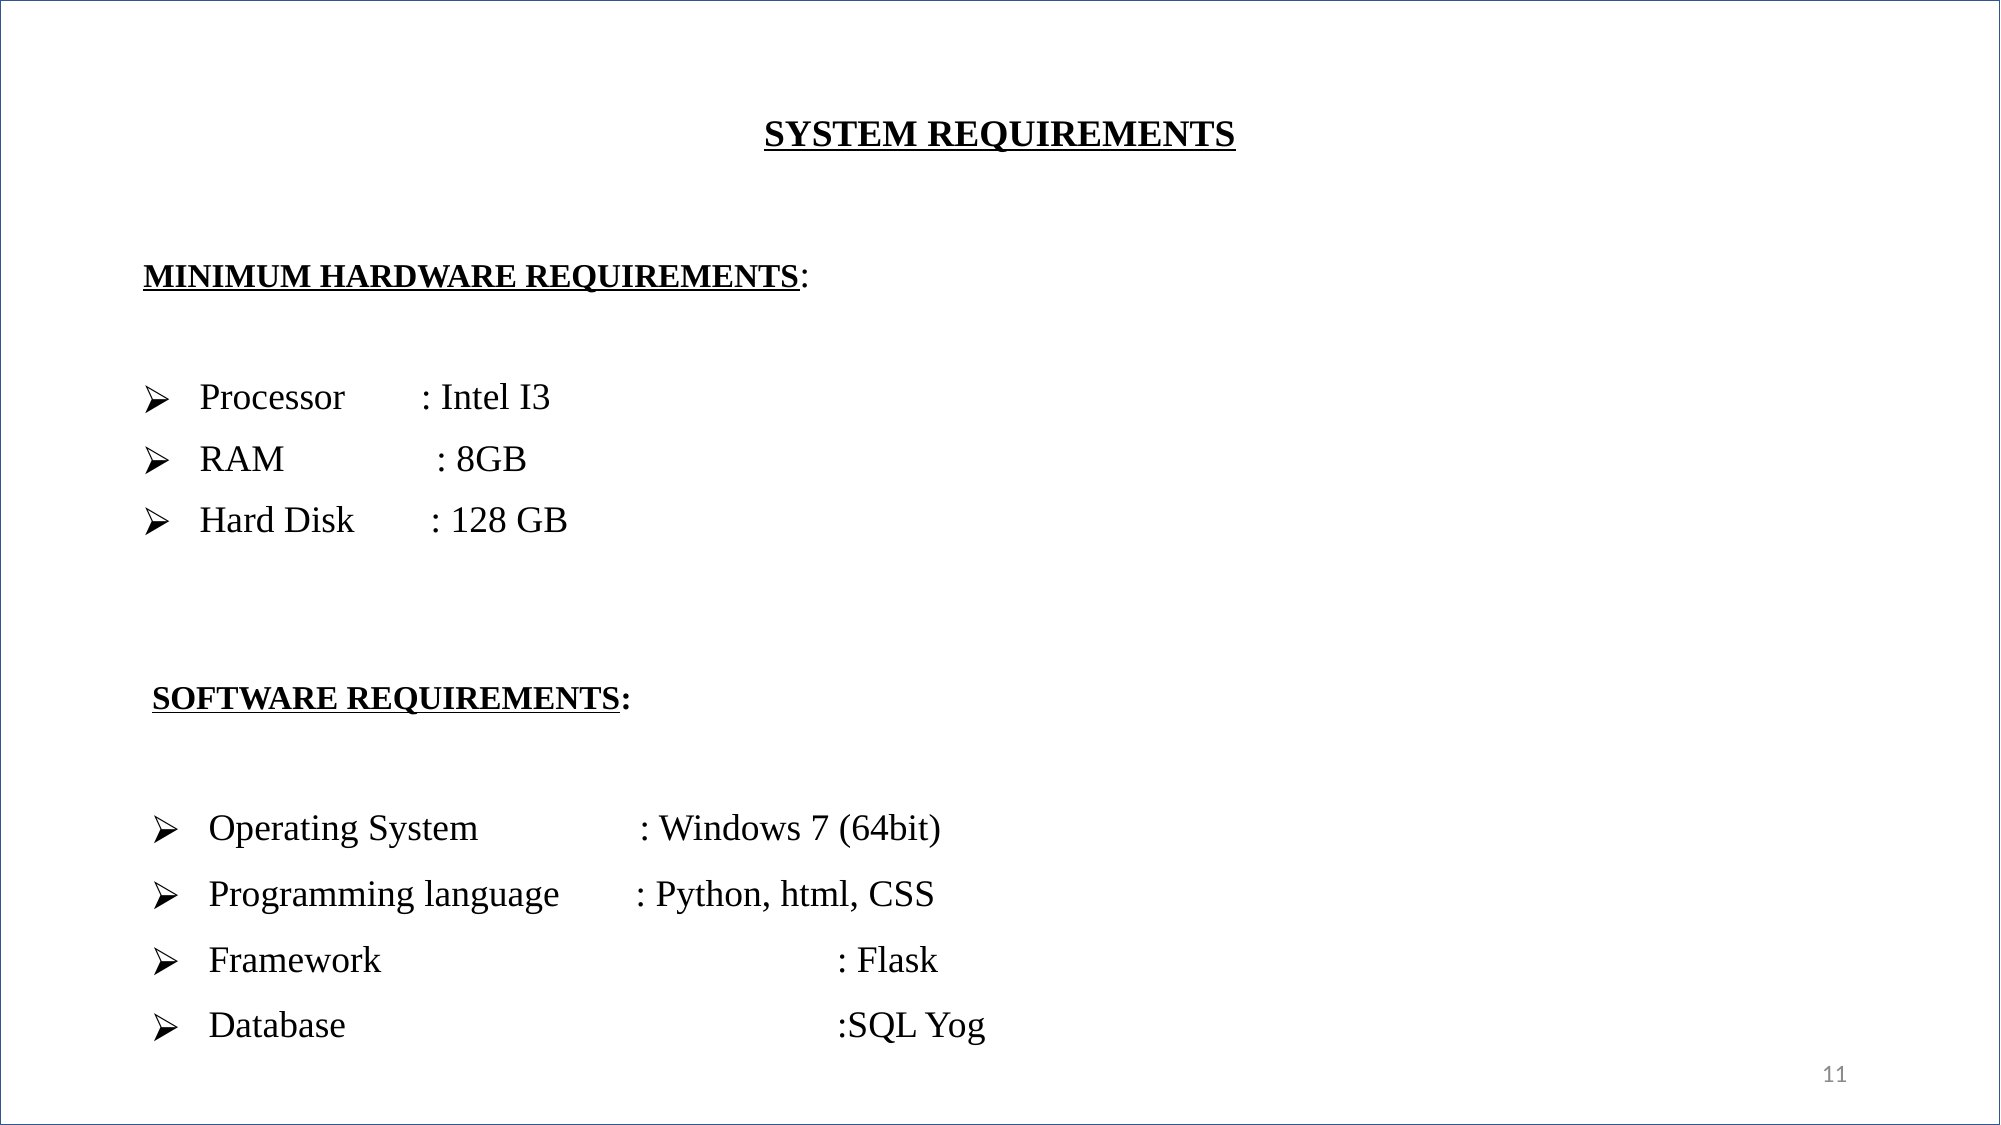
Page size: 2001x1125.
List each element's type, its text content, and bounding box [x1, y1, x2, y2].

text_box SOFTWARE REQUIREMENTS: Operating System : Windows 7 (64bit) Programming language : Python, html, CSS Framework : Flask Database :SQL Yog [137, 668, 1138, 1053]
text_box [0, 0, 2000, 1125]
